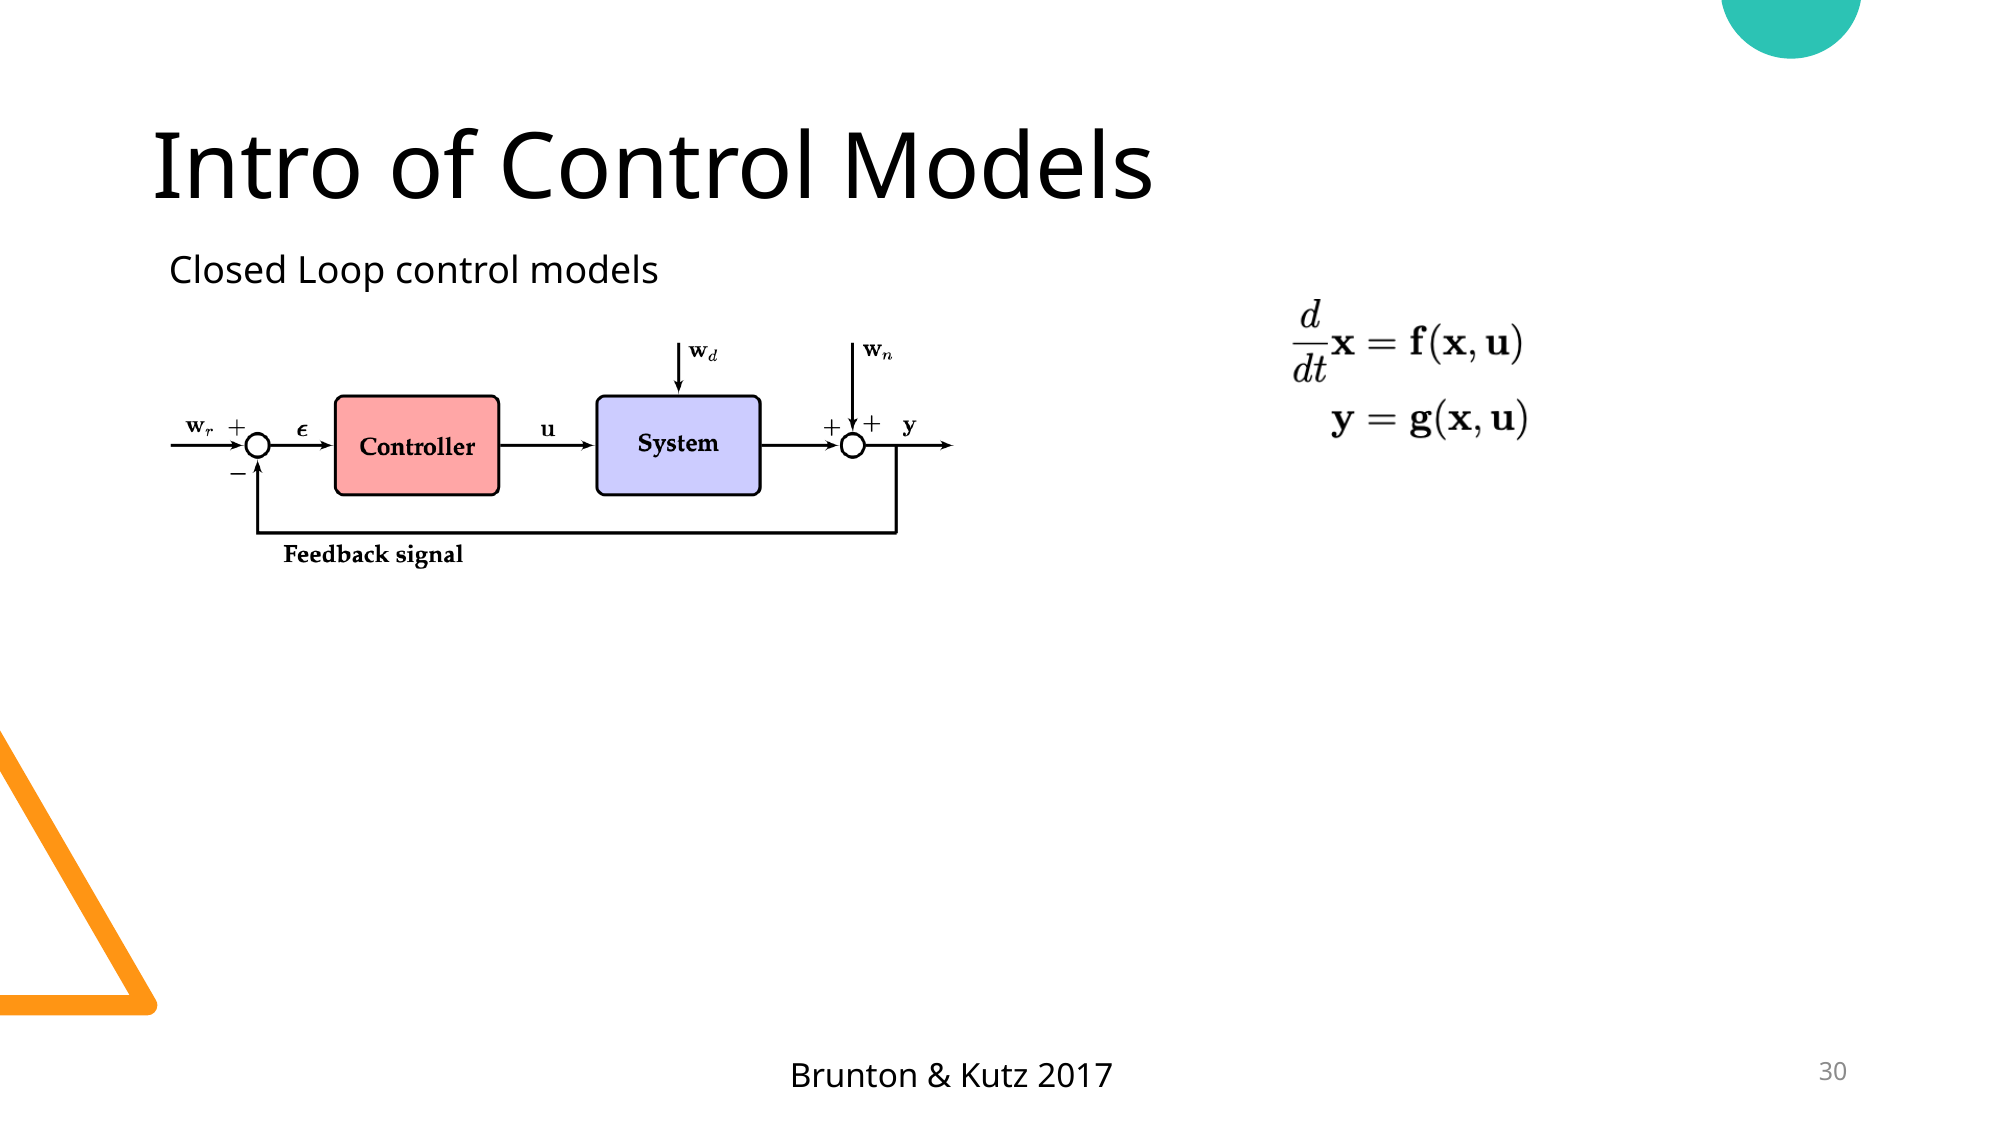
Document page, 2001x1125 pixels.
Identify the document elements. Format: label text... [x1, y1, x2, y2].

picture [1260, 299, 1565, 456]
title Intro of Control Models [137, 59, 1863, 278]
text_box Brunton & Kutz 2017 [774, 1046, 1464, 1102]
text_box Closed Loop control models [154, 238, 691, 299]
slide_number 30 [1412, 1042, 1863, 1103]
picture [137, 319, 960, 582]
